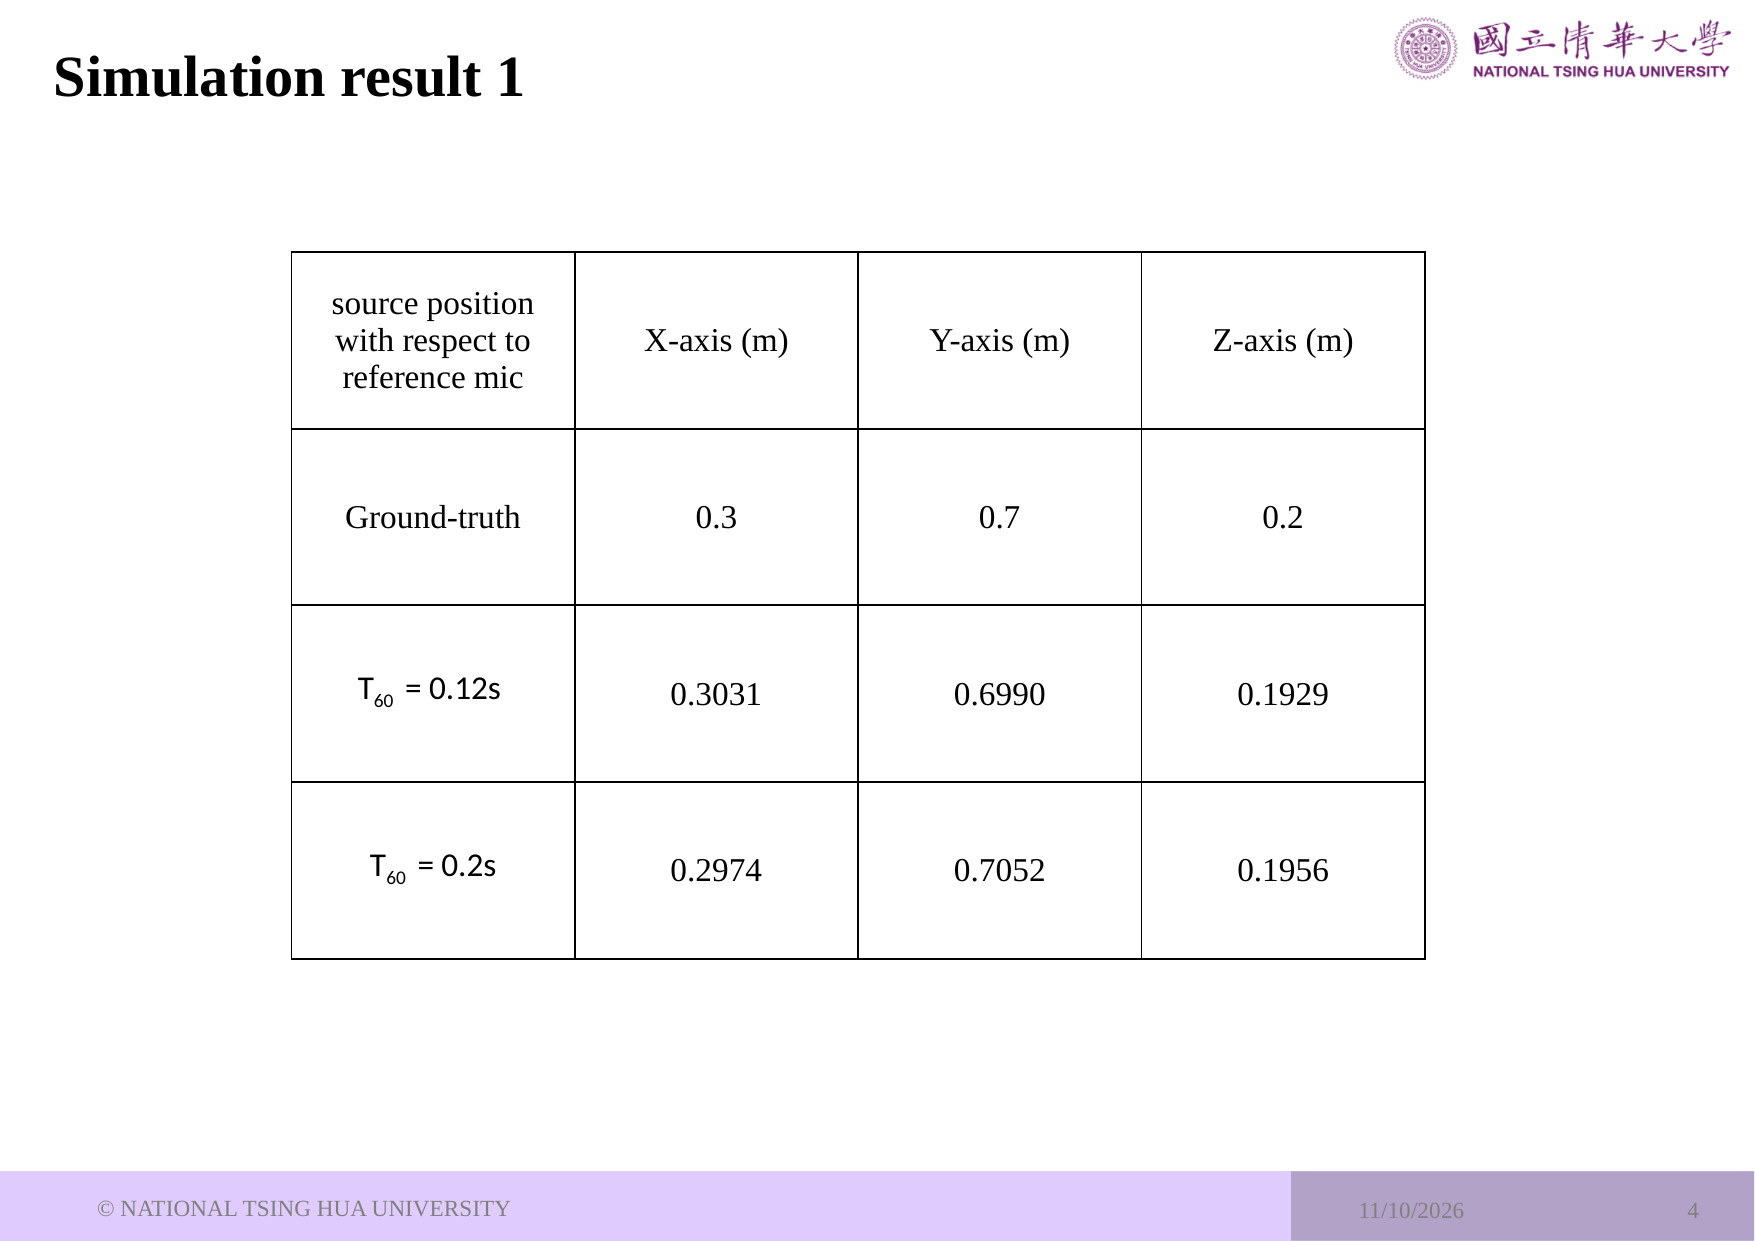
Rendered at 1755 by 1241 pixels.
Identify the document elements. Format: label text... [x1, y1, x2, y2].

table_cell 0.7052 [859, 783, 1141, 958]
picture [0, 1171, 1291, 1241]
table_header source position with respect to reference mic [292, 253, 574, 428]
table_header Y-axis (m) [859, 253, 1141, 428]
table_cell T60 = 0.2s [292, 783, 574, 958]
table_cell 0.1929 [1142, 606, 1424, 781]
table_cell Ground-truth [292, 430, 574, 604]
table_header X-axis (m) [576, 253, 857, 428]
table_header Z-axis (m) [1142, 253, 1424, 428]
table_cell 0.3031 [576, 606, 857, 781]
table_cell 0.3 [576, 430, 857, 604]
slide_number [1343, 1180, 1551, 1239]
table_cell 0.2 [1142, 430, 1424, 604]
footer © NATIONAL TSING HUA UNIVERSITY [82, 1177, 562, 1236]
table_cell 0.6990 [859, 606, 1141, 781]
table_cell 0.2974 [576, 783, 857, 958]
table_cell 0.7 [859, 430, 1141, 604]
picture [1388, 2, 1755, 95]
table_cell T60 = 0.12s [292, 606, 574, 781]
slide_number 4 [1577, 1180, 1714, 1239]
table_cell 0.1956 [1142, 783, 1424, 958]
title Simulation result 1 [38, 18, 1566, 122]
